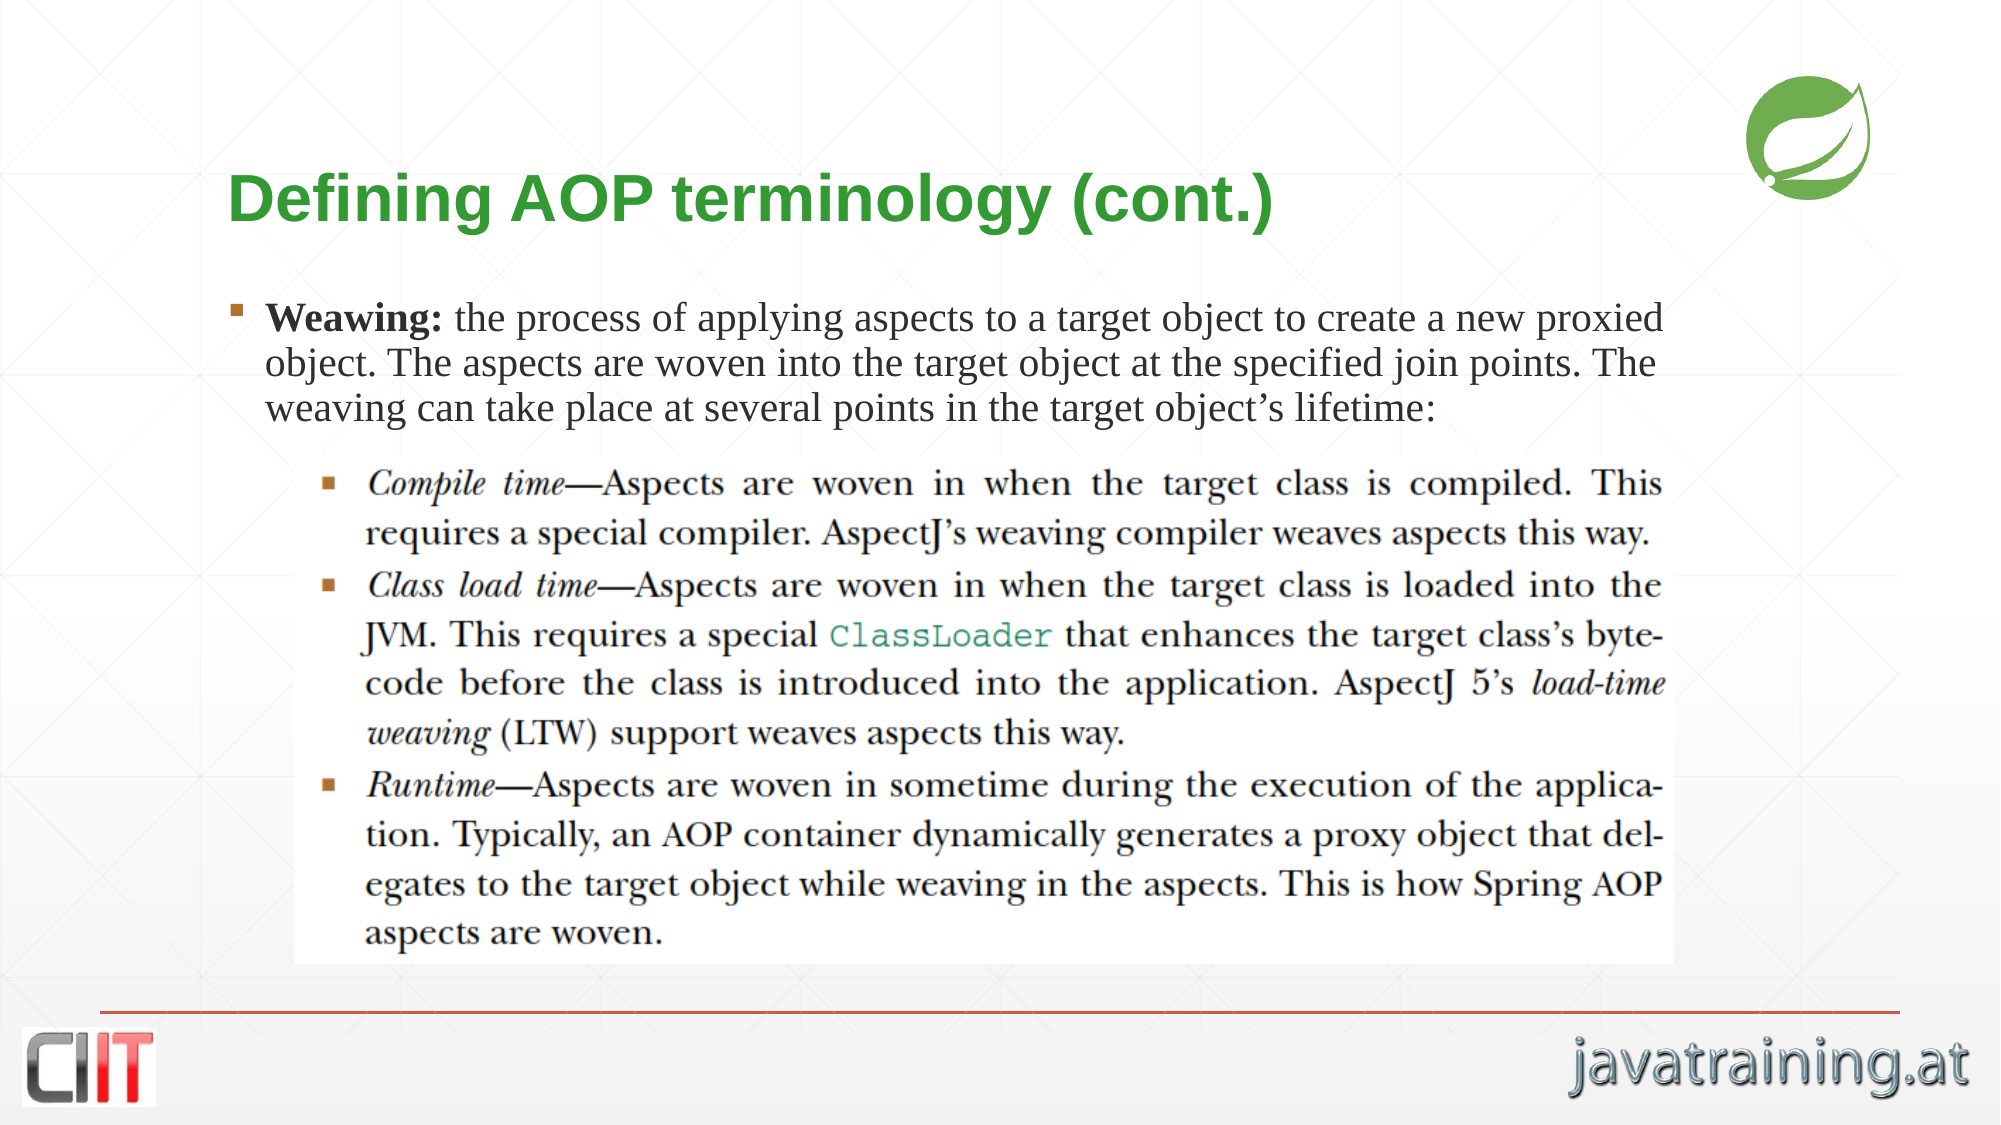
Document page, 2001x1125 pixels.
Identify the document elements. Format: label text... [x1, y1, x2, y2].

list Weawing: the process of applying aspects to a target object to create a new proxied object. The aspects are woven into the target object at the specified join points. The weaving can take place at several points in the target object’s lifetime: [212, 287, 1788, 950]
title Defining AOP terminology (cont.) [212, 82, 1788, 244]
picture [1745, 75, 1870, 200]
picture [294, 454, 1674, 964]
picture [1564, 1034, 1971, 1102]
picture [22, 1027, 156, 1107]
